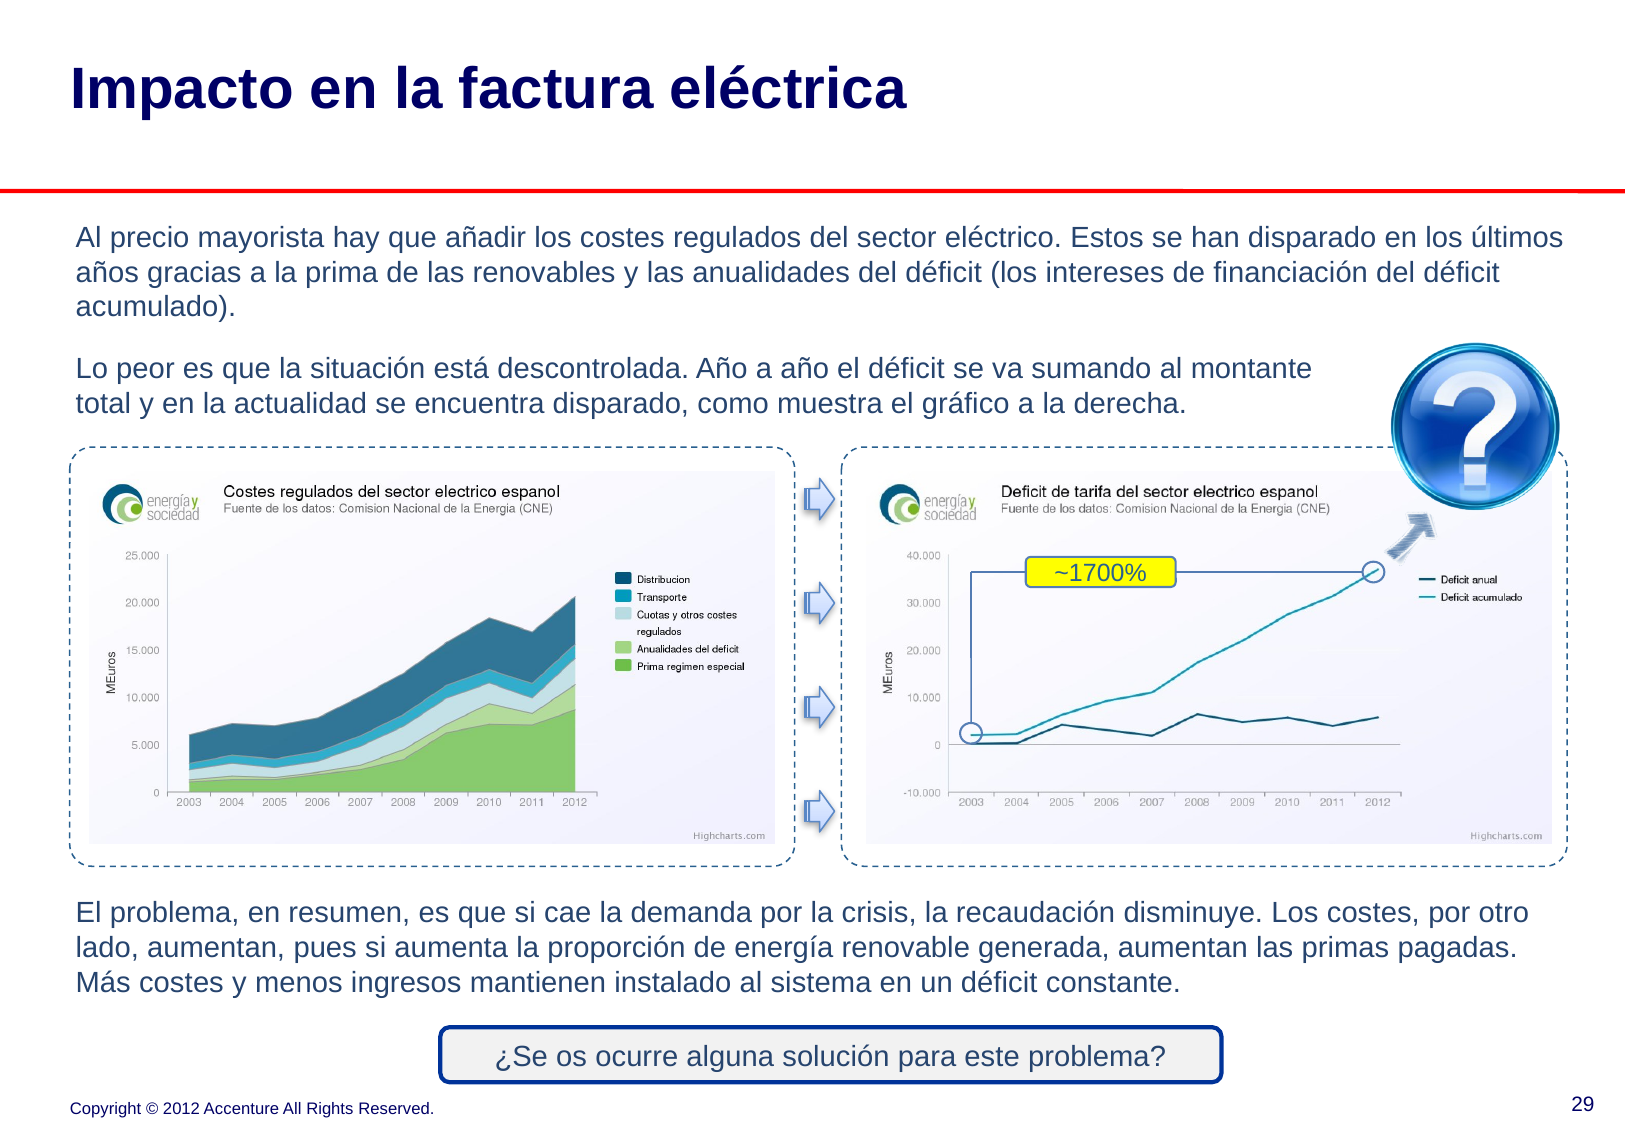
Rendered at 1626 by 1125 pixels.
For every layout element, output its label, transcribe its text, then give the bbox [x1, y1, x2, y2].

text_box [804, 477, 836, 521]
picture [865, 337, 1566, 844]
text_box [804, 581, 836, 625]
text_box [804, 789, 836, 833]
title Impacto en la factura eléctrica [70, 58, 1261, 182]
text_box [69, 447, 795, 867]
text_box Al precio mayorista hay que añadir los costes regulados del sector eléctrico. Estos se han disparado en los últimos años gracias a la prima de las renovables y las anualidades del déficit (los intereses de financiación del déficit acumulado). [69, 210, 1593, 331]
text_box ¿Se os ocurre alguna solución para este problema? [438, 1025, 1224, 1085]
picture [89, 471, 775, 844]
text_box El problema, en resumen, es que si cae la demanda por la crisis, la recaudación disminuye. Los costes, por otro lado, aumentan, pues si aumenta la proporción de energía renovable generada, aumentan las primas pagadas. Más costes y menos ingresos mantienen instalado al sistema en un déficit constante. [69, 886, 1566, 1006]
text_box [841, 447, 1568, 867]
text_box Lo peor es que la situación está descontrolada. Año a año el déficit se va sumando al montante total y en la actualidad se encuentra disparado, como muestra el gráfico a la derecha. [69, 342, 1363, 428]
text_box [804, 685, 836, 729]
